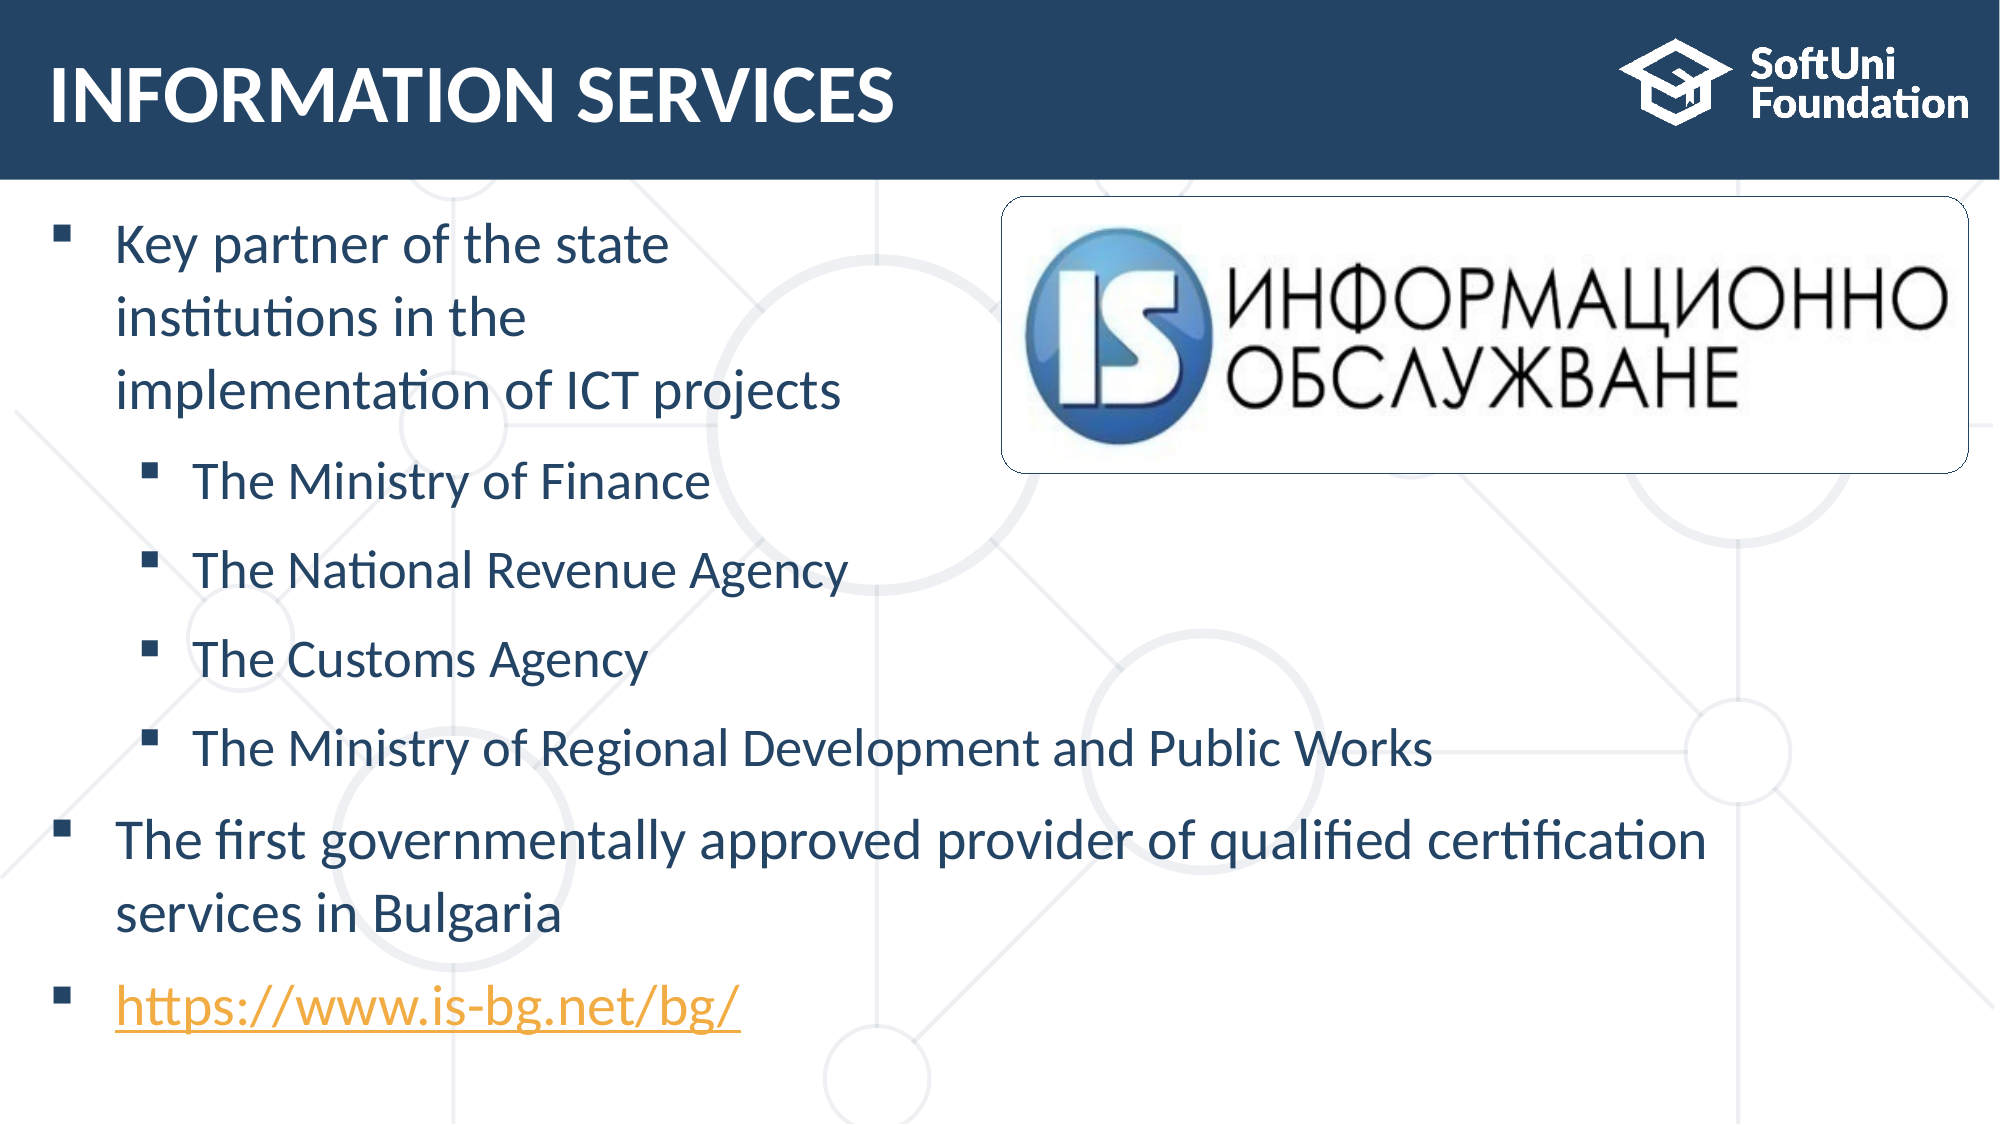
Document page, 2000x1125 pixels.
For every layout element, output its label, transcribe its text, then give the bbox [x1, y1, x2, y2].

picture [1001, 195, 1969, 474]
picture [1618, 38, 1968, 126]
title INFORMATION SERVICES [31, 16, 1591, 162]
list Key partner of the state institutions in the implementation of ICT projects The Ministry of Finance The National Revenue Agency The Customs Agency The Ministry of Regional Development and Public Works The first governmentally approved provider of qualified certification services in Bulgaria https://www.is-bg.net/bg/ [31, 196, 1970, 1050]
